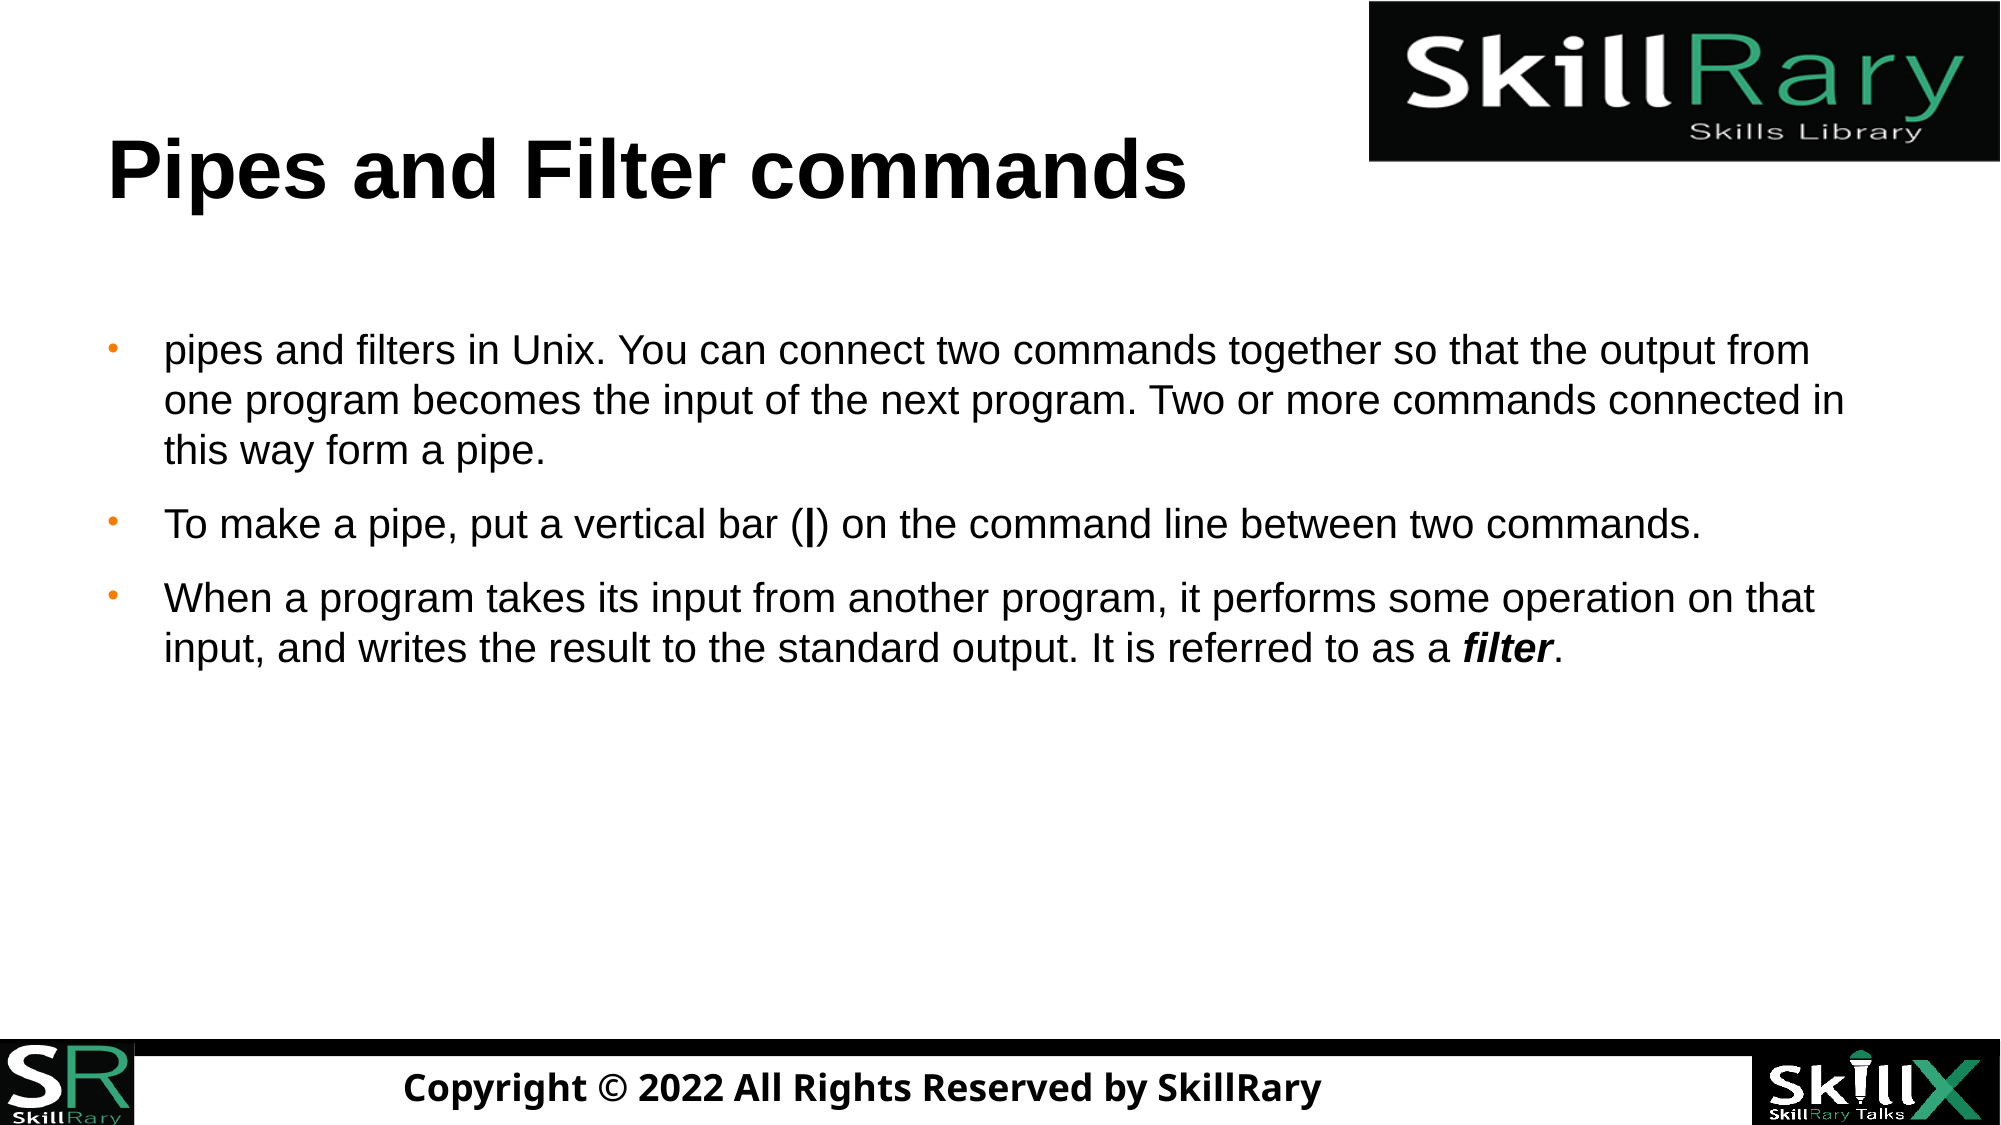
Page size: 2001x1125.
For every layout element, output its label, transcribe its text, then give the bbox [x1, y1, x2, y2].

picture [1752, 1041, 1996, 1125]
picture [0, 1034, 136, 1125]
title Pipes and Filter commands [92, 87, 1875, 255]
list pipes and filters in Unix. You can connect two commands together so that the output from one program becomes the input of the next program. Two or more commands connected in this way form a pipe. To make a pipe, put a vertical bar (|) on the command line between two commands. When a program takes its input from another program, it performs some operation on that input, and writes the result to the standard output. It is referred to as a filter. [92, 315, 1875, 978]
picture [1369, 0, 2000, 245]
